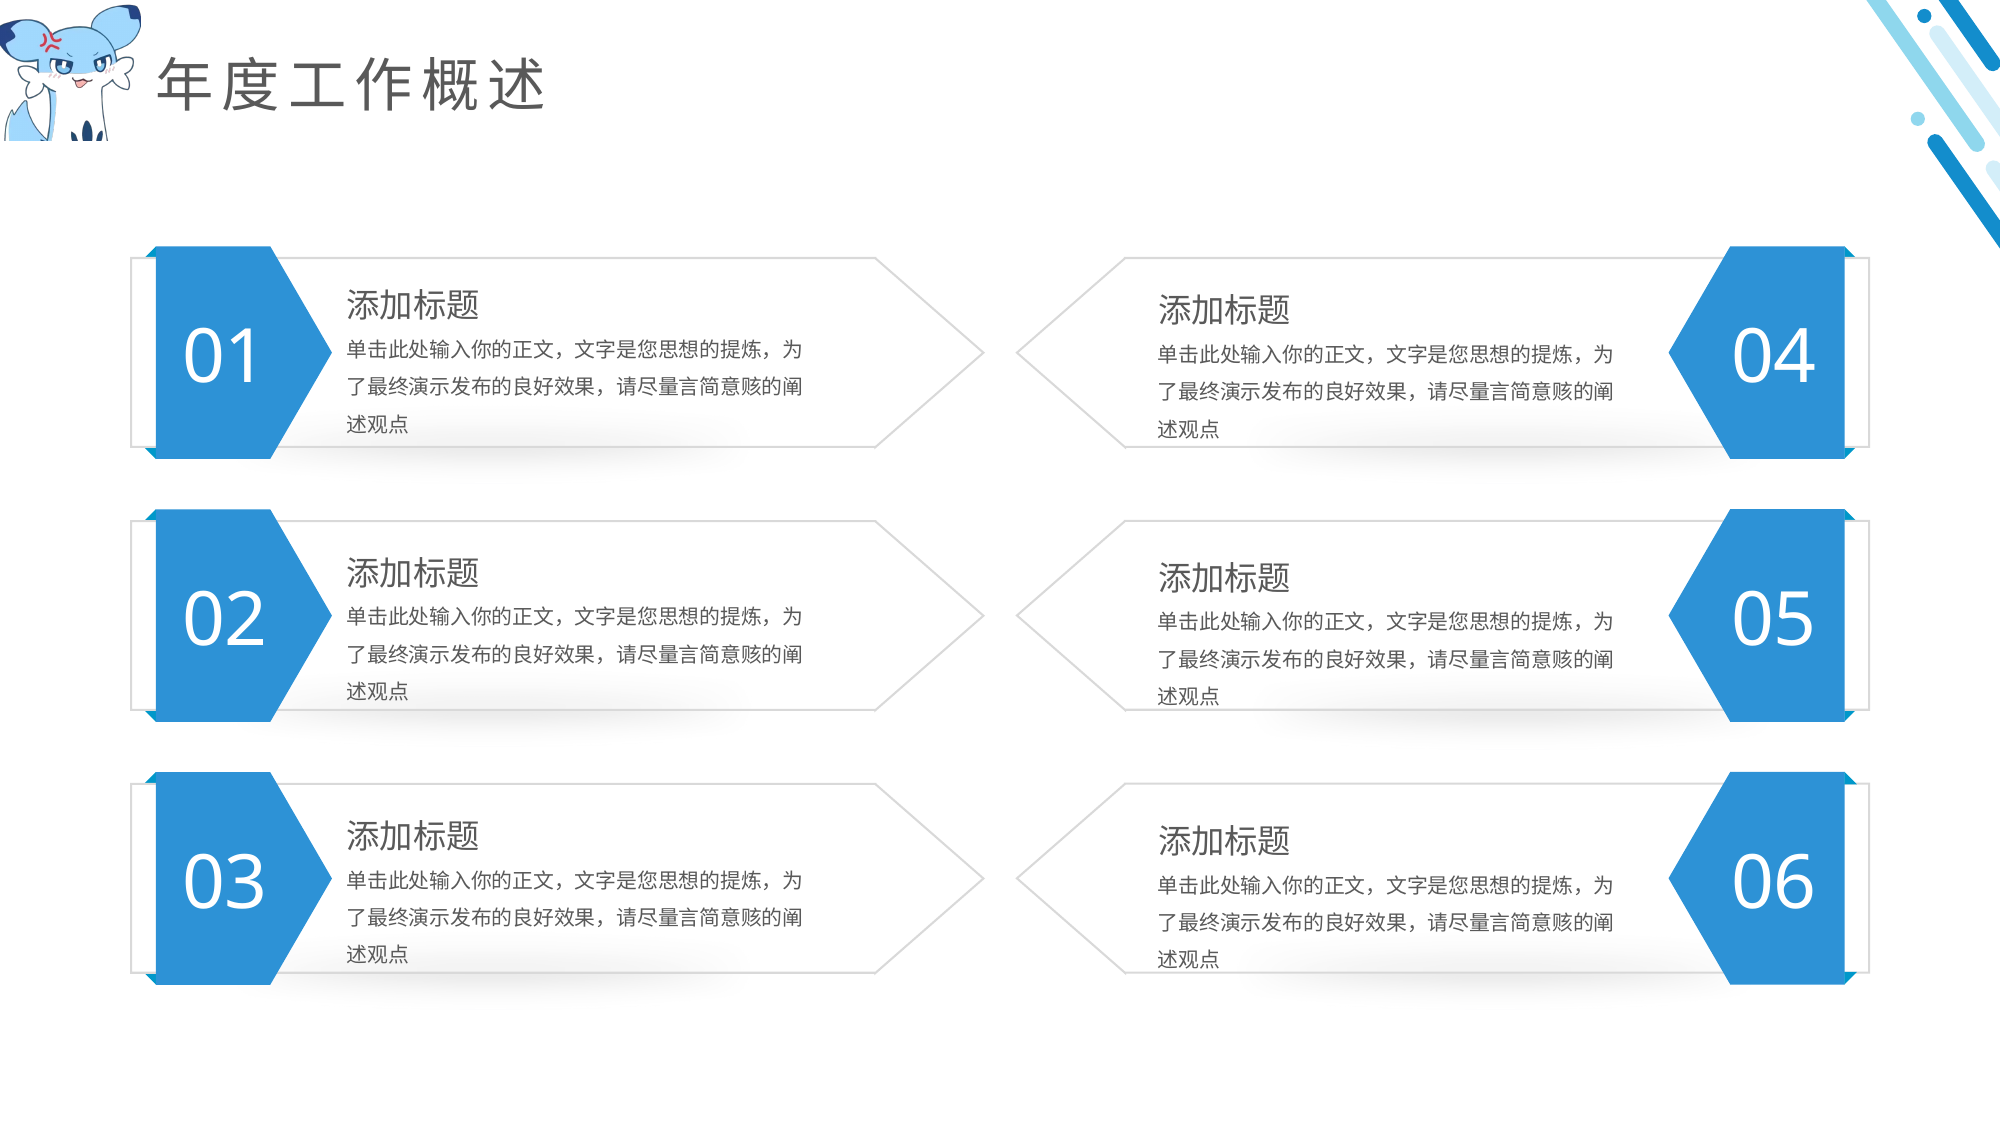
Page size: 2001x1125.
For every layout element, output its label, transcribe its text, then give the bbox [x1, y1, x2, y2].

text_box [154, 771, 331, 986]
text_box 单击此处输入你的正文，文字是您思想的提炼，为了最终演示发布的良好效果，请尽量言简意赅的阐述观点 [331, 316, 835, 436]
text_box [154, 508, 331, 723]
text_box 02 [167, 562, 283, 668]
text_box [1855, 0, 2000, 461]
text_box [143, 711, 154, 722]
text_box 01 [167, 300, 283, 405]
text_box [1016, 771, 1877, 1010]
text_box 添加标题 [332, 807, 495, 863]
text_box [1016, 246, 1886, 484]
text_box [144, 772, 154, 782]
text_box 添加标题 [332, 544, 495, 600]
text_box [278, 782, 986, 976]
text_box 添加标题 [332, 277, 495, 332]
text_box [154, 245, 331, 460]
text_box [278, 256, 986, 450]
text_box 年度工作概述 [141, 40, 1855, 126]
text_box [130, 520, 154, 711]
picture [0, 0, 141, 141]
text_box 单击此处输入你的正文，文字是您思想的提炼，为了最终演示发布的良好效果，请尽量言简意赅的阐述观点 [331, 584, 835, 710]
text_box [143, 448, 154, 459]
text_box [143, 974, 154, 985]
text_box 03 [167, 825, 283, 931]
text_box [144, 246, 154, 256]
text_box [143, 509, 154, 520]
text_box [130, 256, 154, 448]
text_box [1016, 508, 1893, 750]
text_box [279, 520, 986, 713]
text_box 单击此处输入你的正文，文字是您思想的提炼，为了最终演示发布的良好效果，请尽量言简意赅的阐述观点 [331, 847, 835, 972]
text_box [130, 782, 154, 974]
